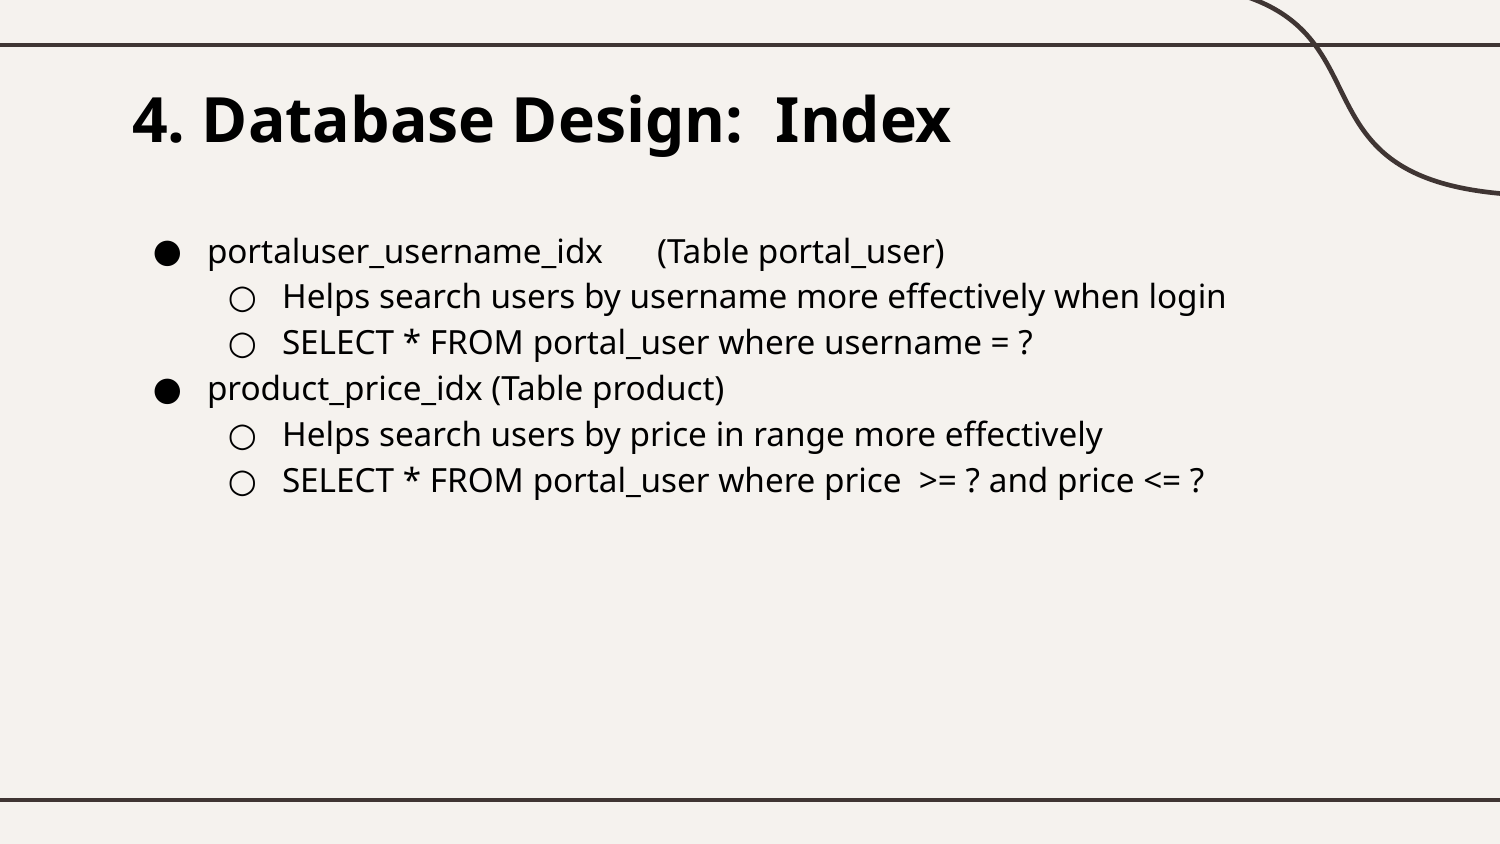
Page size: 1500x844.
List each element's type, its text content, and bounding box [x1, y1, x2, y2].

title 4. Database Design: Index [116, 65, 1301, 164]
list portaluser_username_idx (Table portal_user) Helps search users by username more effectively when login SELECT * FROM portal_user where username = ? product_price_idx (Table product) Helps search users by price in range more effectively SELECT * FROM portal_user where price >= ? and price <= ? [116, 208, 1383, 750]
